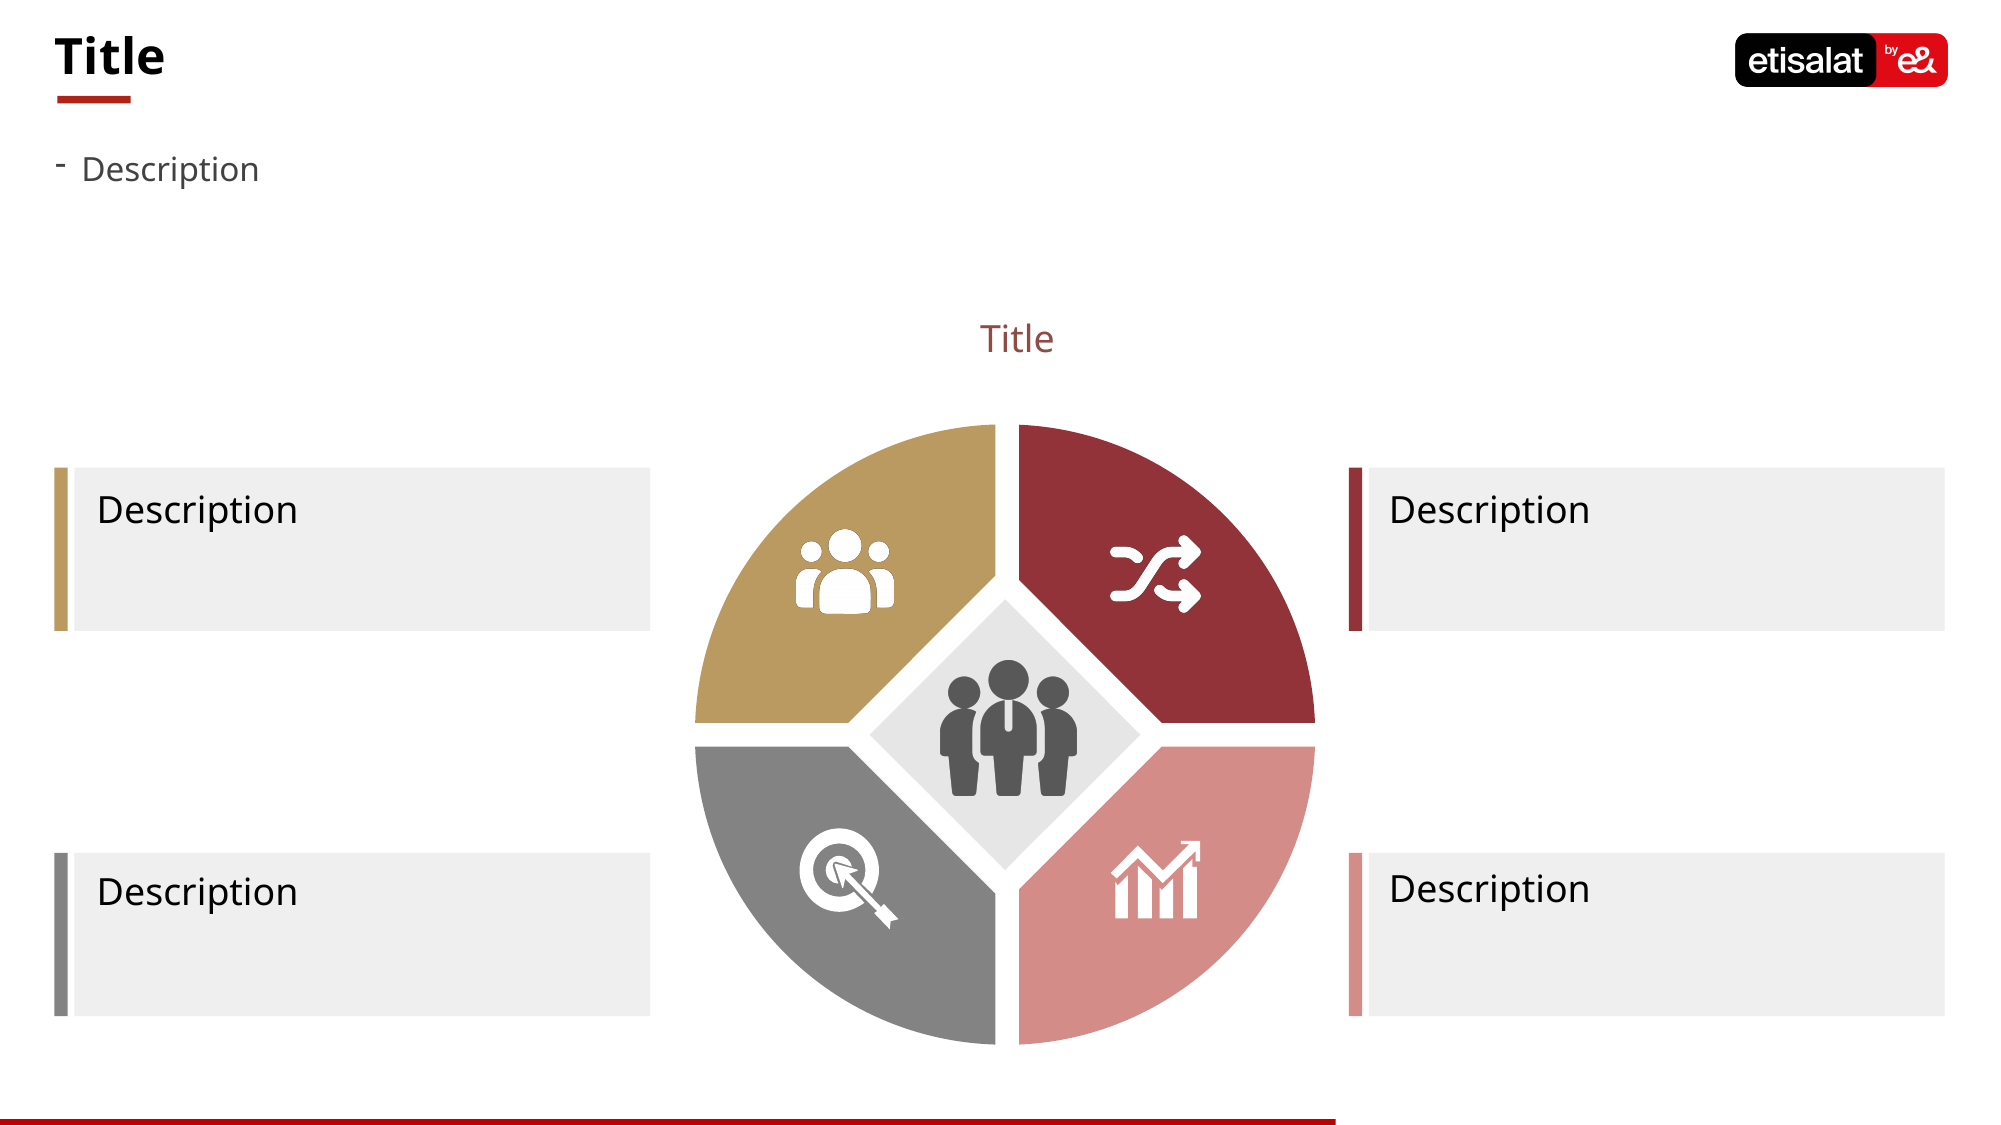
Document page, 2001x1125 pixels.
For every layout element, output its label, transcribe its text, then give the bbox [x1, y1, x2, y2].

text_box Description [86, 857, 653, 923]
picture [940, 659, 1077, 797]
text_box [74, 852, 651, 1017]
text_box [0, 1119, 1336, 1125]
text_box Title [47, 17, 174, 93]
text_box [799, 828, 899, 930]
text_box Description [45, 138, 1990, 198]
text_box [1368, 467, 1945, 631]
text_box [54, 467, 68, 631]
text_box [694, 424, 1316, 1045]
text_box [1348, 852, 1363, 1017]
picture [1110, 529, 1201, 620]
picture [1716, 13, 1968, 107]
text_box [54, 852, 68, 1017]
text_box [1368, 852, 1945, 1017]
text_box [74, 467, 651, 631]
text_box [1110, 840, 1201, 919]
text_box Description [1379, 854, 1945, 920]
text_box Description [86, 476, 653, 542]
text_box Title [381, 304, 1654, 370]
text_box Description [1379, 476, 1945, 542]
picture [795, 529, 894, 615]
text_box [57, 95, 131, 104]
text_box [1348, 467, 1363, 631]
